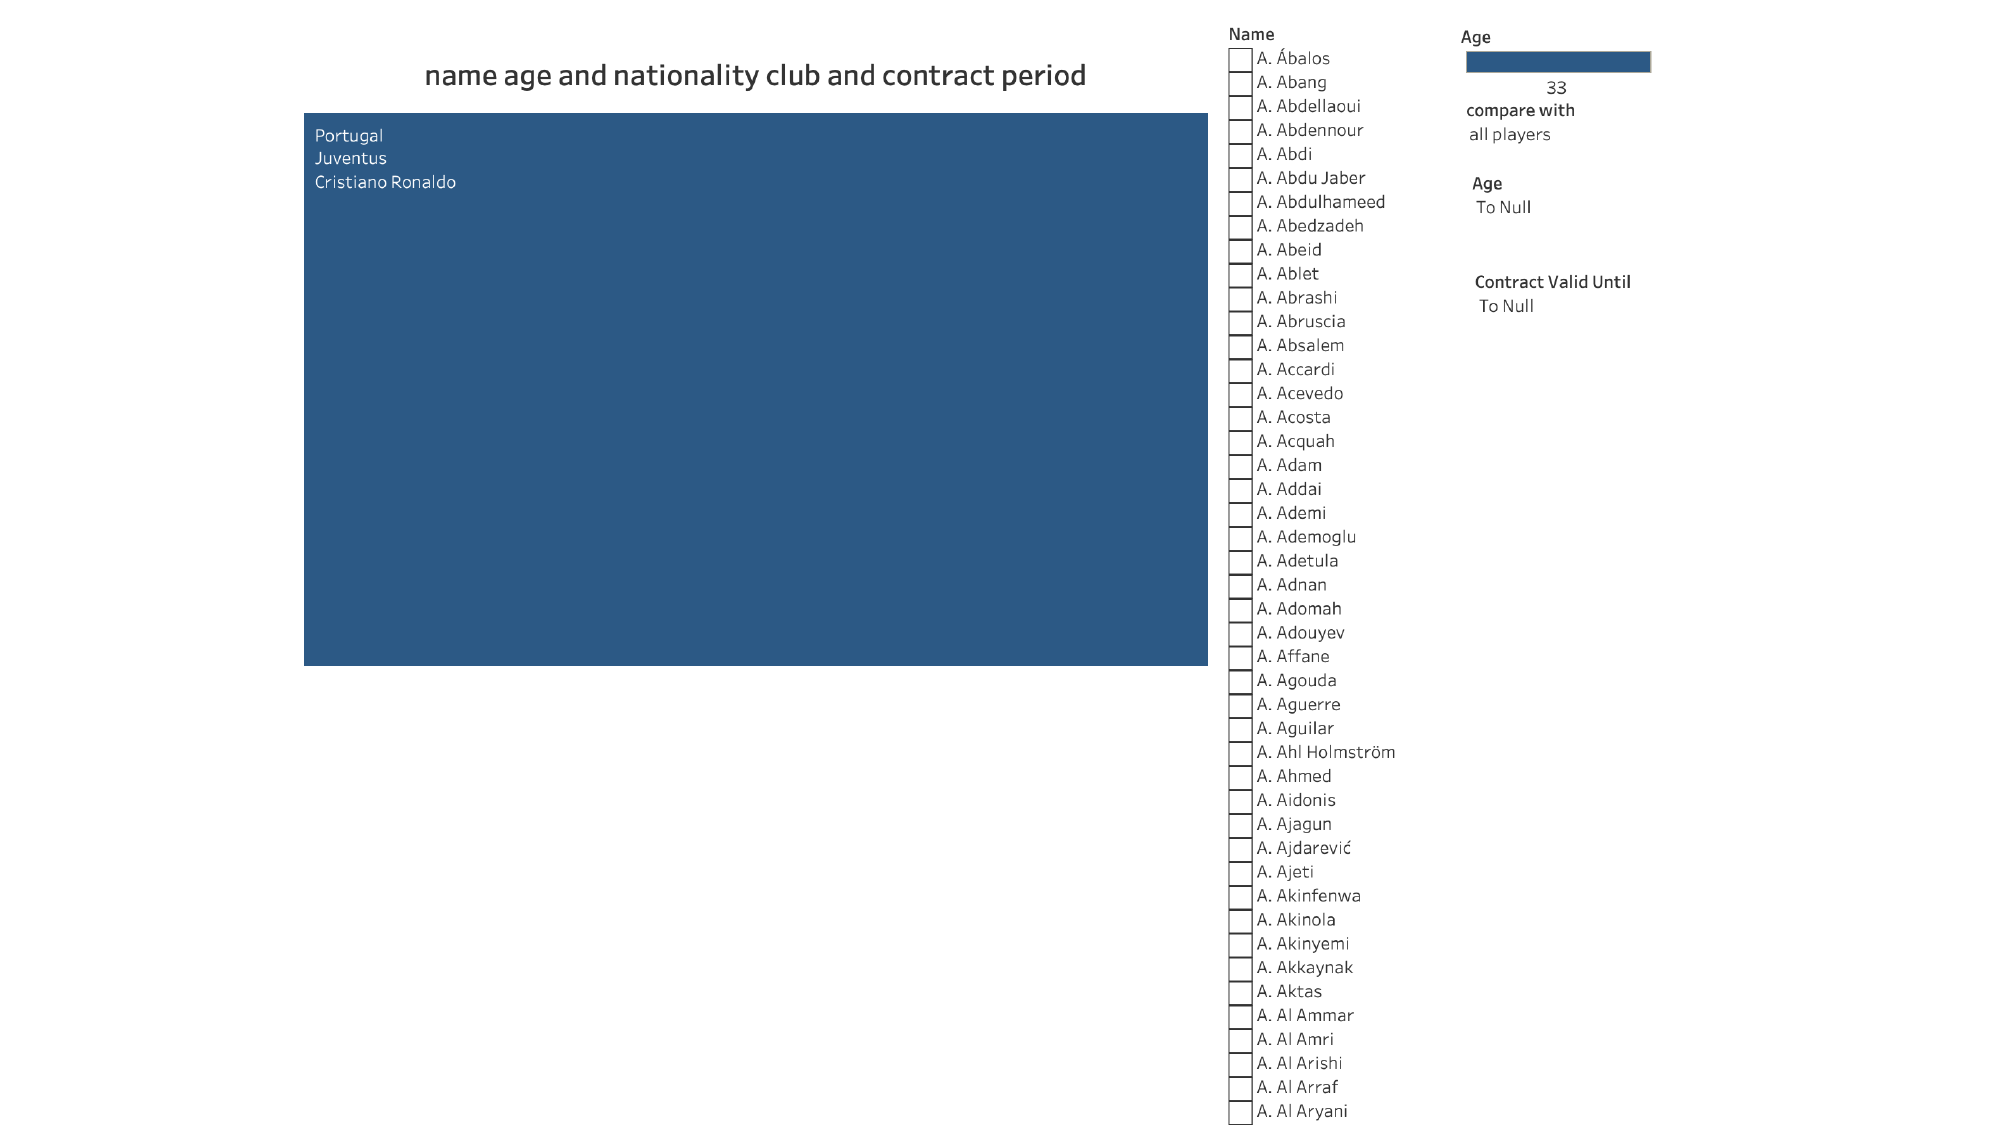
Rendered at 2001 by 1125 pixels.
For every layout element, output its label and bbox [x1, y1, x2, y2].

picture [296, 0, 1704, 1125]
